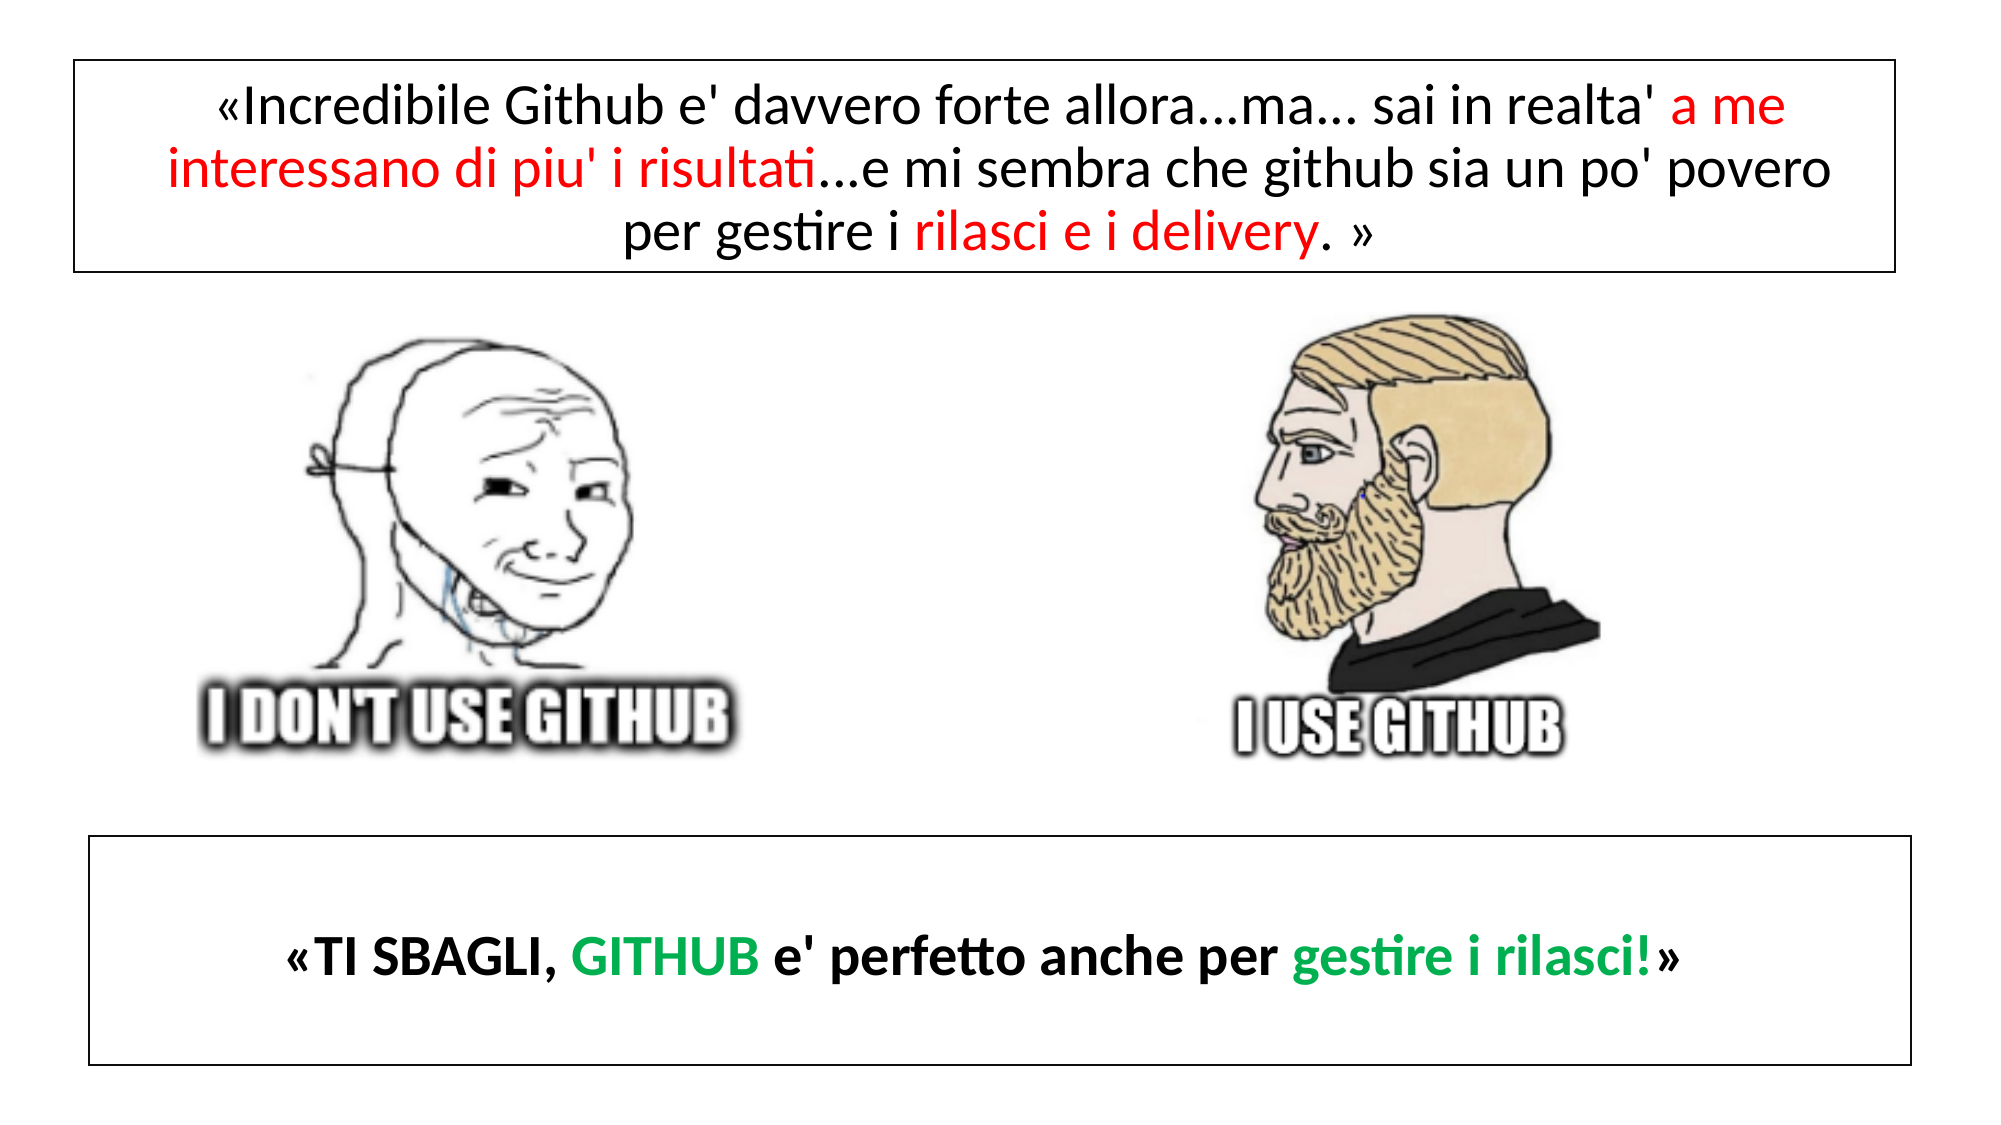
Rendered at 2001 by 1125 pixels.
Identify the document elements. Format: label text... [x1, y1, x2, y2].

text_box [1863, 59, 1896, 273]
picture [1195, 311, 1623, 776]
text_box «TI SBAGLI, GITHUB e' perfetto anche per gestire i rilasci!» [121, 847, 1847, 1066]
text_box [73, 59, 137, 273]
title «Incredibile Github e' davvero forte allora...ma... sai in realta' a me interessano di piu' i risultati...e mi sembra che github sia un po' povero per gestire i rilasci e i delivery. » [137, 59, 1863, 278]
text_box [88, 835, 1912, 1066]
picture [166, 277, 816, 811]
